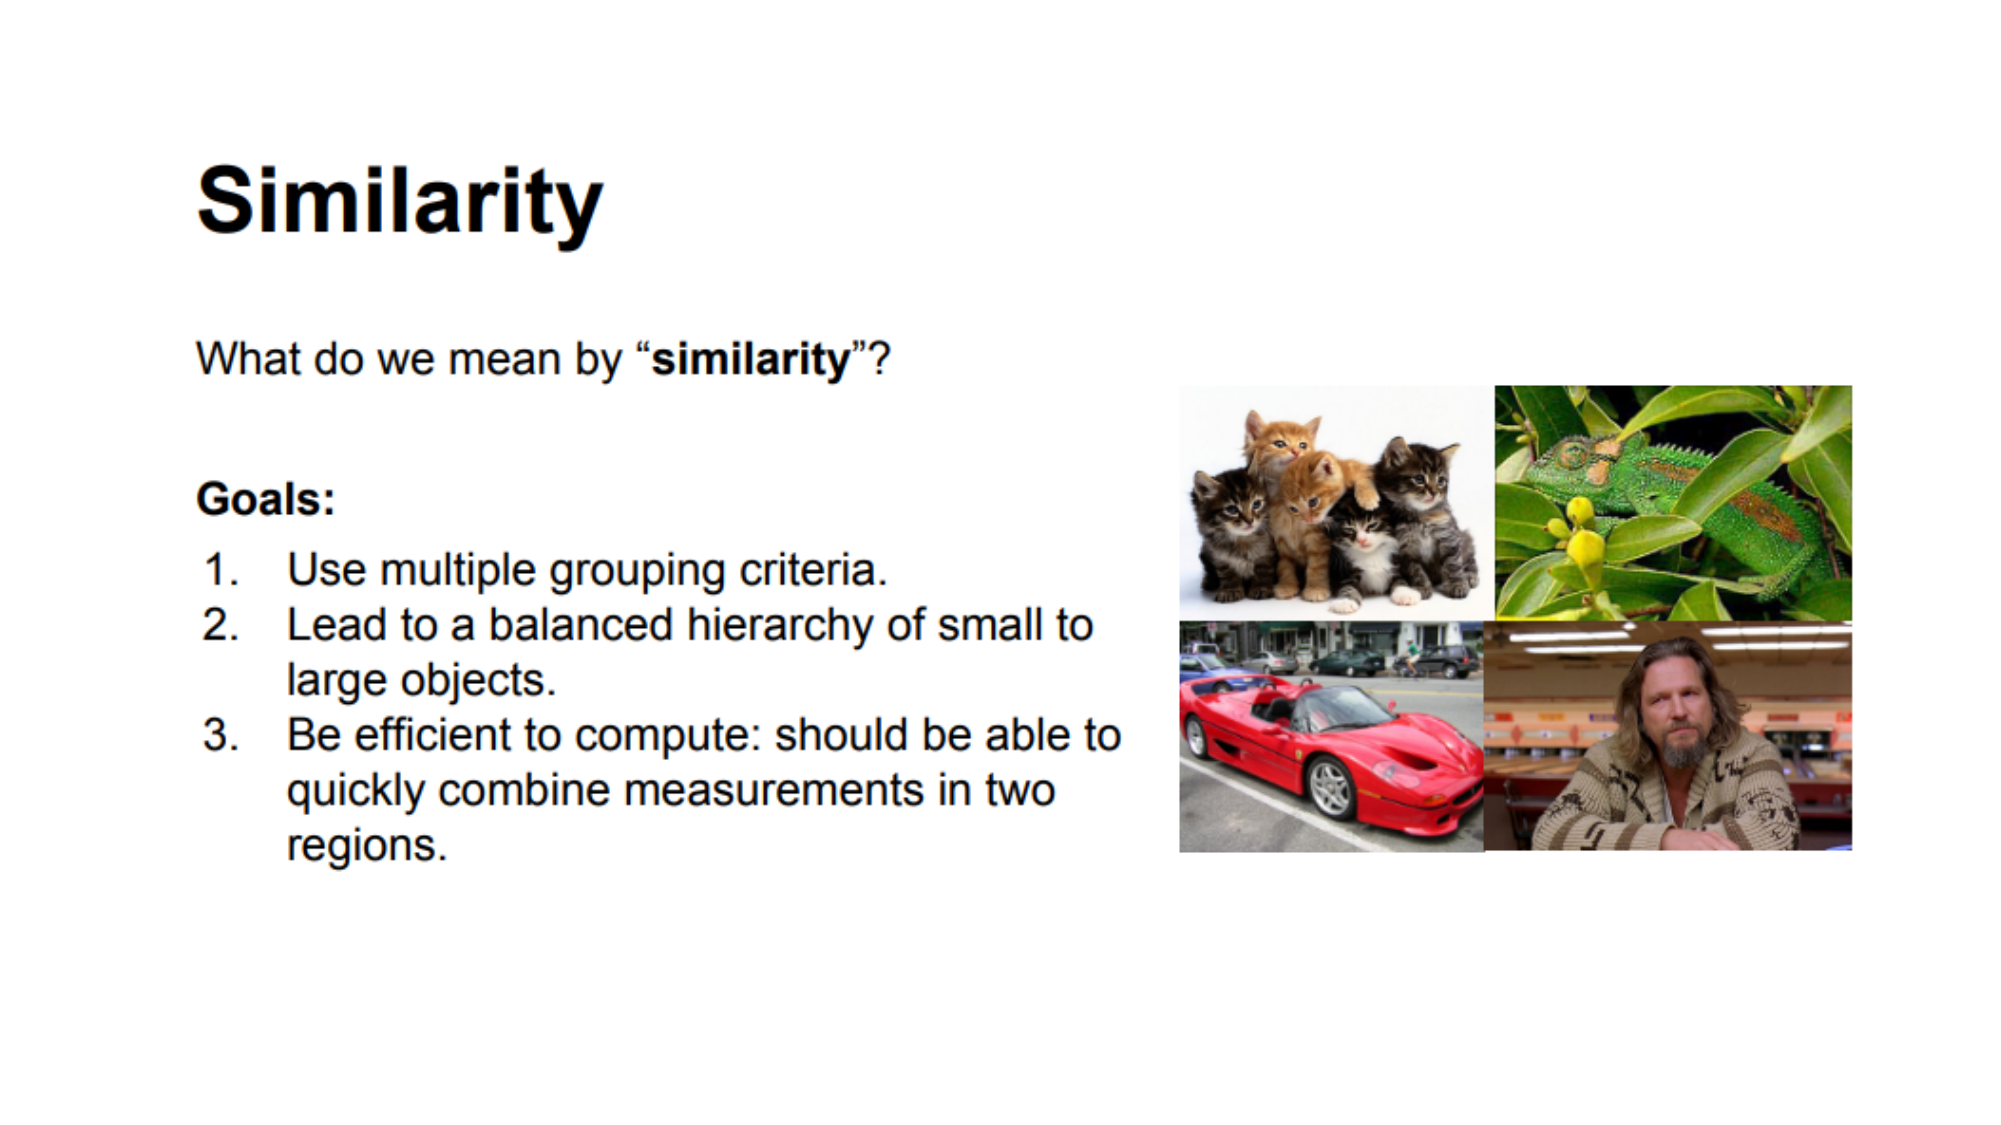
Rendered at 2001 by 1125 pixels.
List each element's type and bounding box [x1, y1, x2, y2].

list [116, 105, 1883, 1020]
